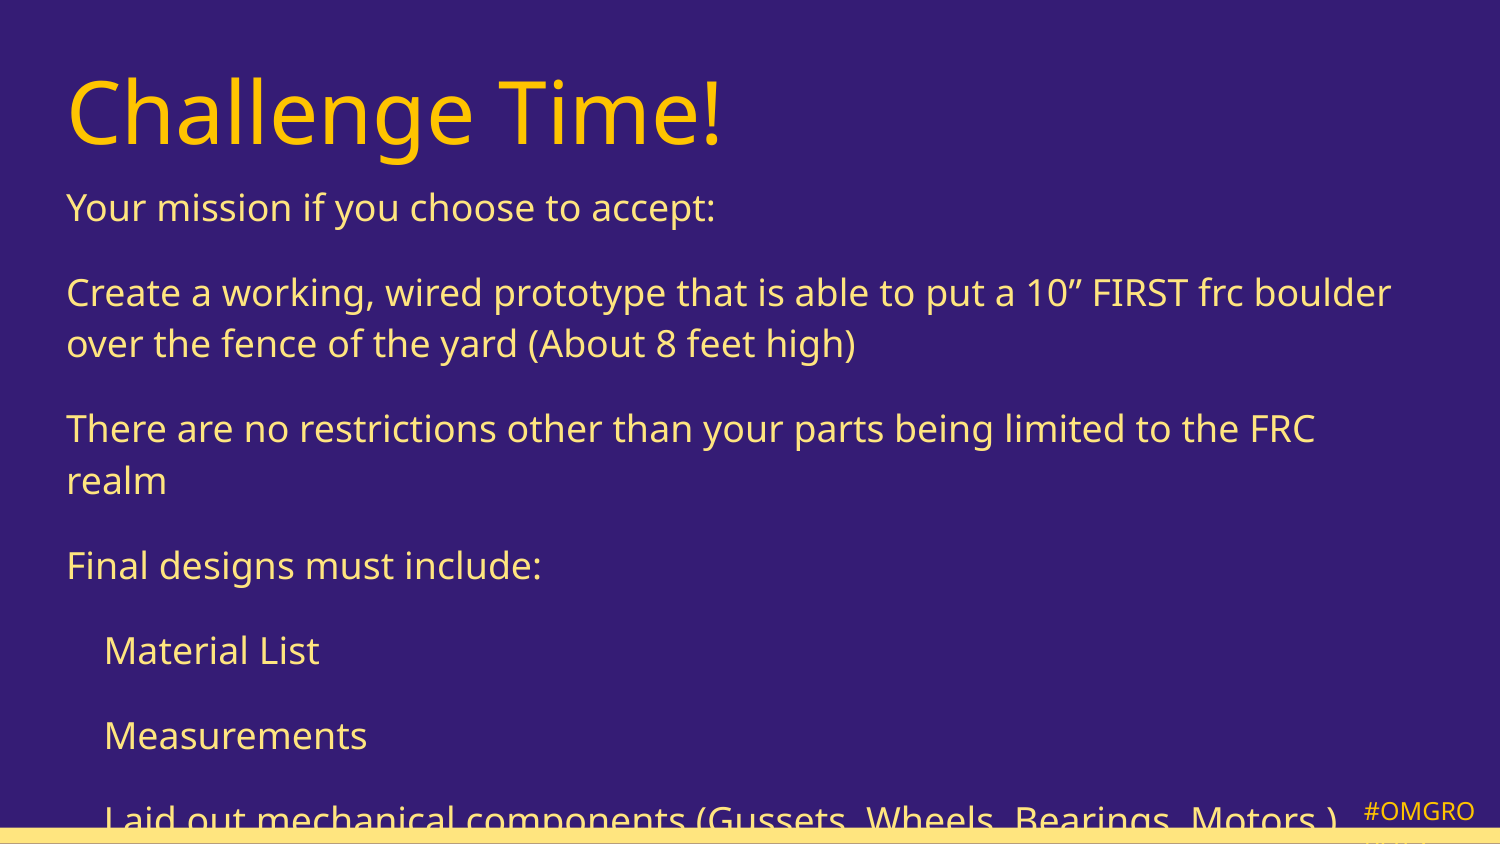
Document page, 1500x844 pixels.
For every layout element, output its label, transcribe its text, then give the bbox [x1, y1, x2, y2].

list Your mission if you choose to accept: Create a working, wired prototype that is able to put a 10” FIRST frc boulder over the fence of the yard (About 8 feet high) There are no restrictions other than your parts being limited to the FRC realm Final designs must include: Material List Measurements Laid out mechanical components (Gussets, Wheels, Bearings, Motors ) [51, 161, 1419, 712]
title Challenge Time! [51, 41, 1449, 178]
